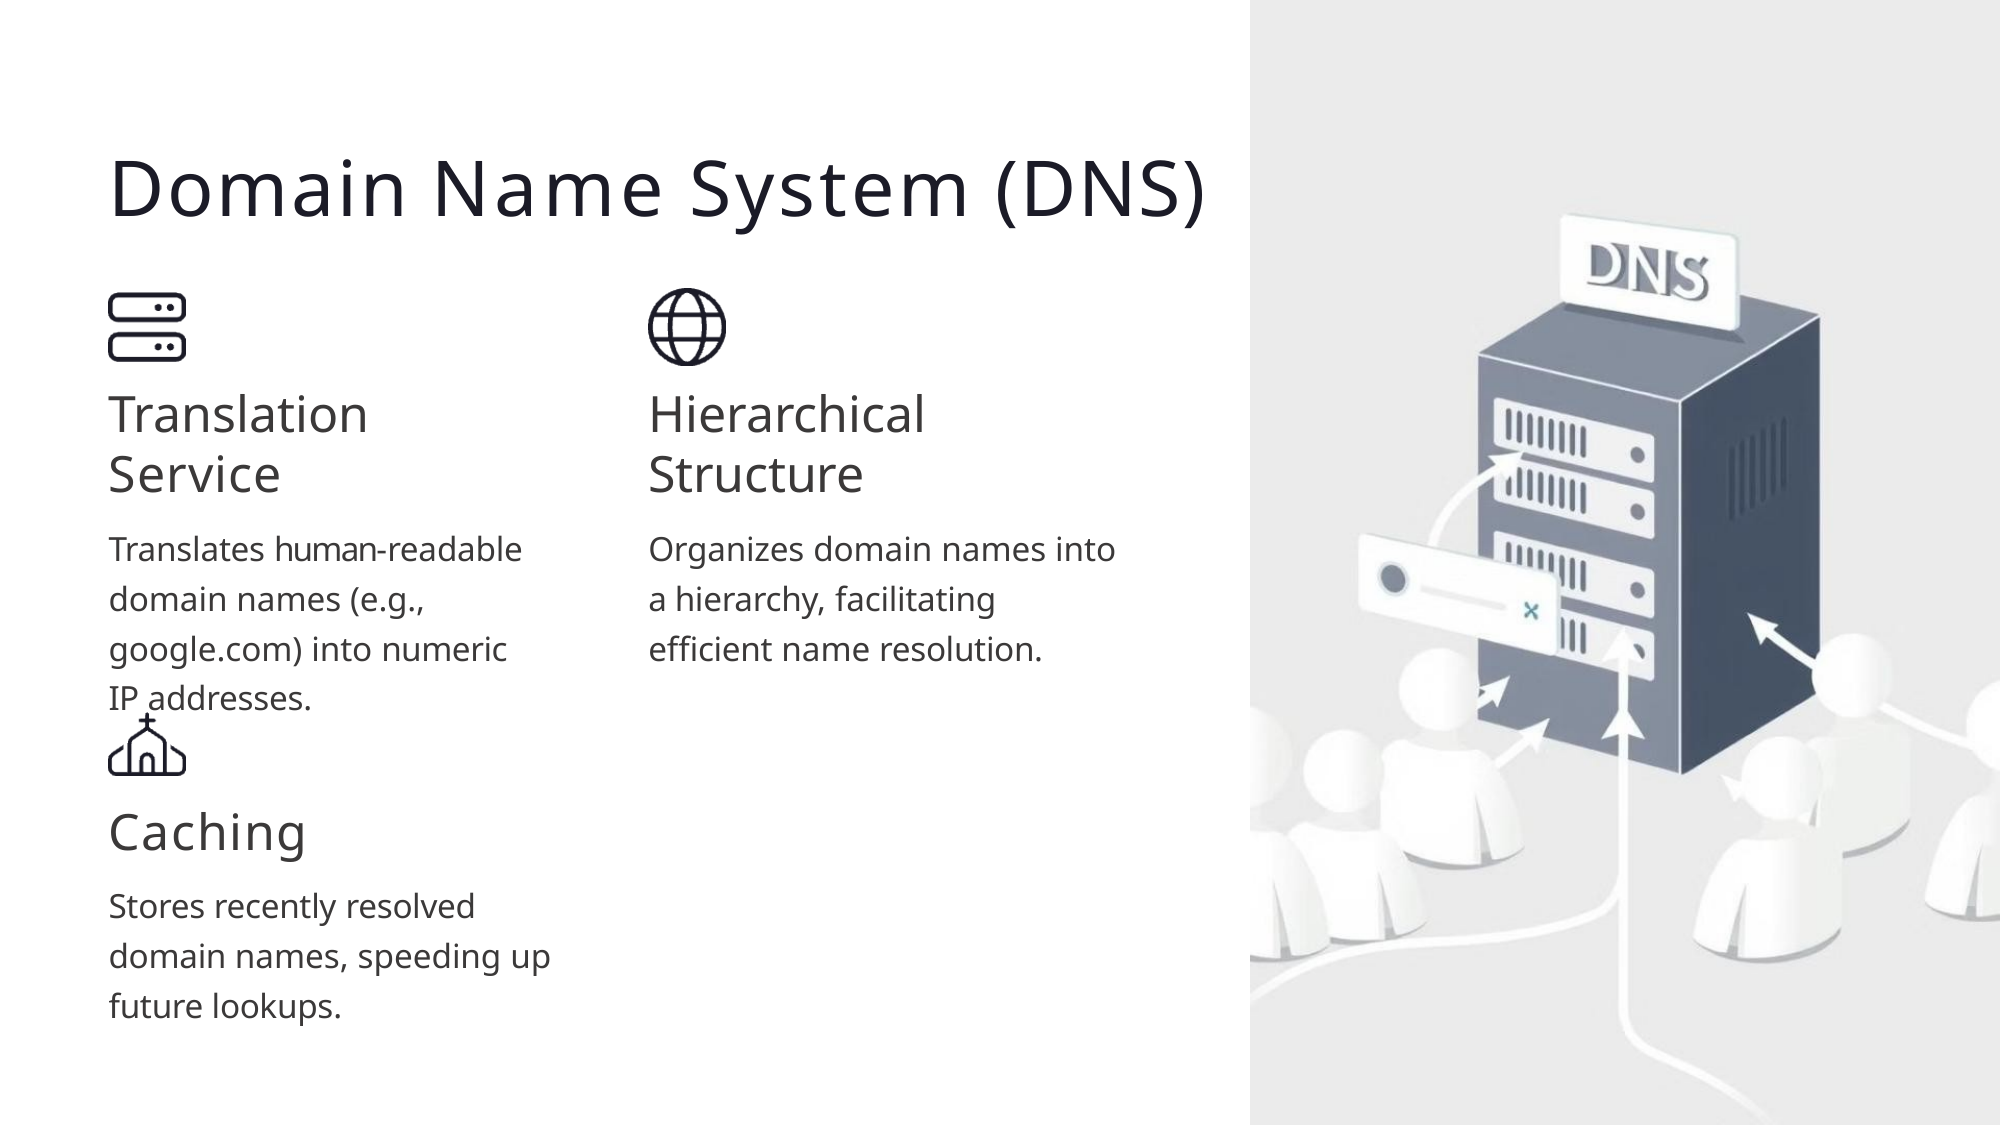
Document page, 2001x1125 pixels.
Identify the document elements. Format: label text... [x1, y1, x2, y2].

text_box Hierarchical Structure Organizes domain names into a hierarchy, facilitating efficient name resolution. [646, 380, 1154, 668]
text_box Caching Stores recently resolved domain names, speeding up future lookups. [106, 798, 586, 1026]
picture [108, 291, 187, 362]
text_box Translation Service Translates human-readable domain names (e.g., google.com) into numeric IP addresses. [106, 380, 551, 718]
title Domain Name System (DNS) [103, 76, 1244, 328]
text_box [1249, 0, 2000, 1125]
picture [647, 287, 726, 366]
picture [108, 712, 187, 776]
